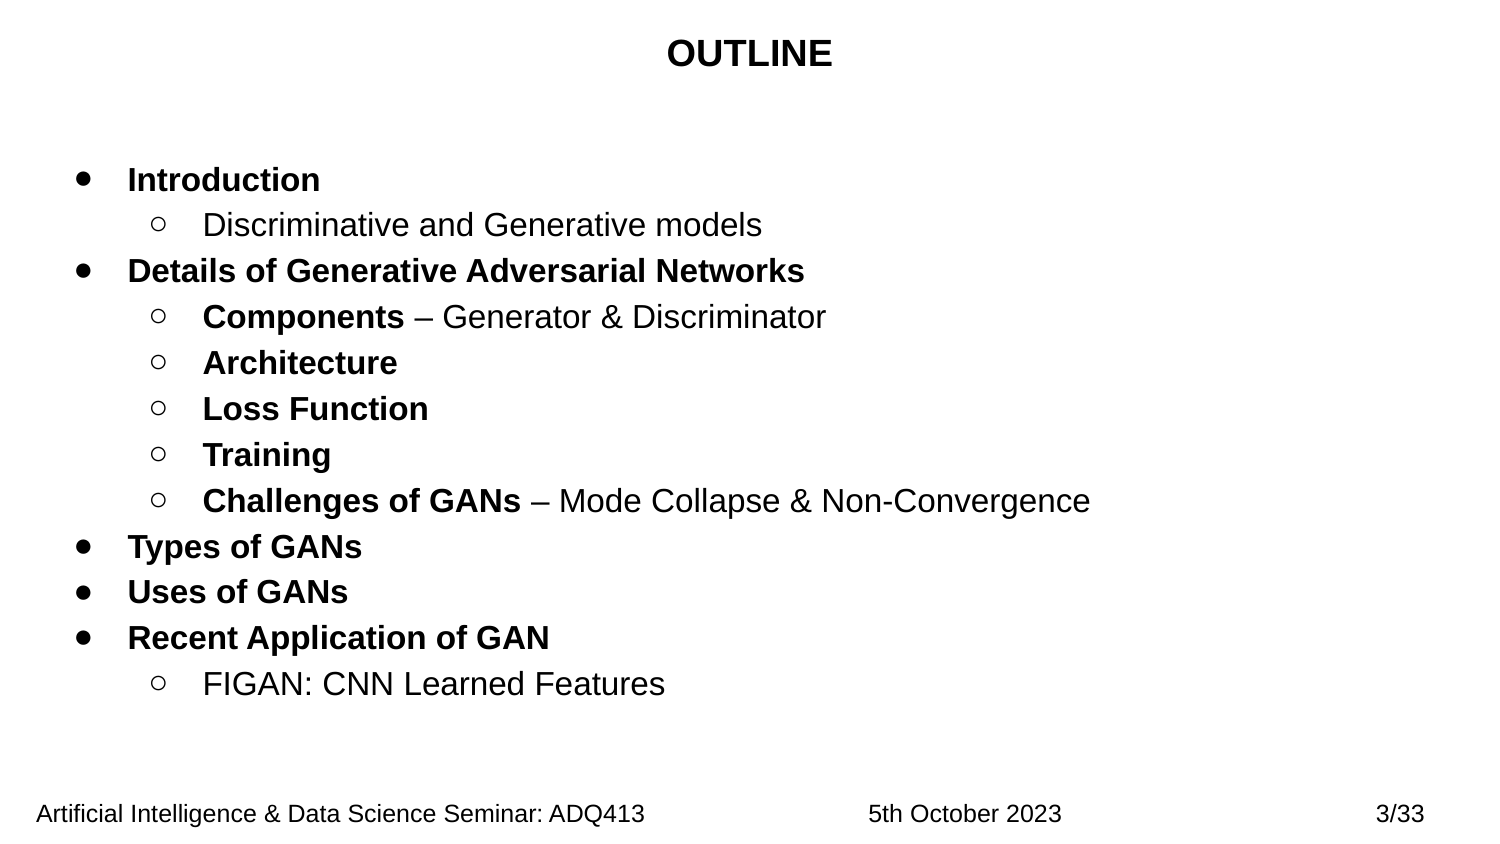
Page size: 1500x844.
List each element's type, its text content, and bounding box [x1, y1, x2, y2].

list Introduction Discriminative and Generative models Details of Generative Adversarial Networks Components – Generator & Discriminator Architecture Loss Function Training Challenges of GANs – Mode Collapse & Non-Convergence Types of GANs Uses of GANs Recent Application of GAN FIGAN: CNN Learned Features [37, 136, 1463, 707]
text_box Artificial Intelligence & Data Science Seminar: ADQ413 5th October 2023 3/33 [0, 782, 1500, 843]
title OUTLINE [0, 13, 1500, 103]
